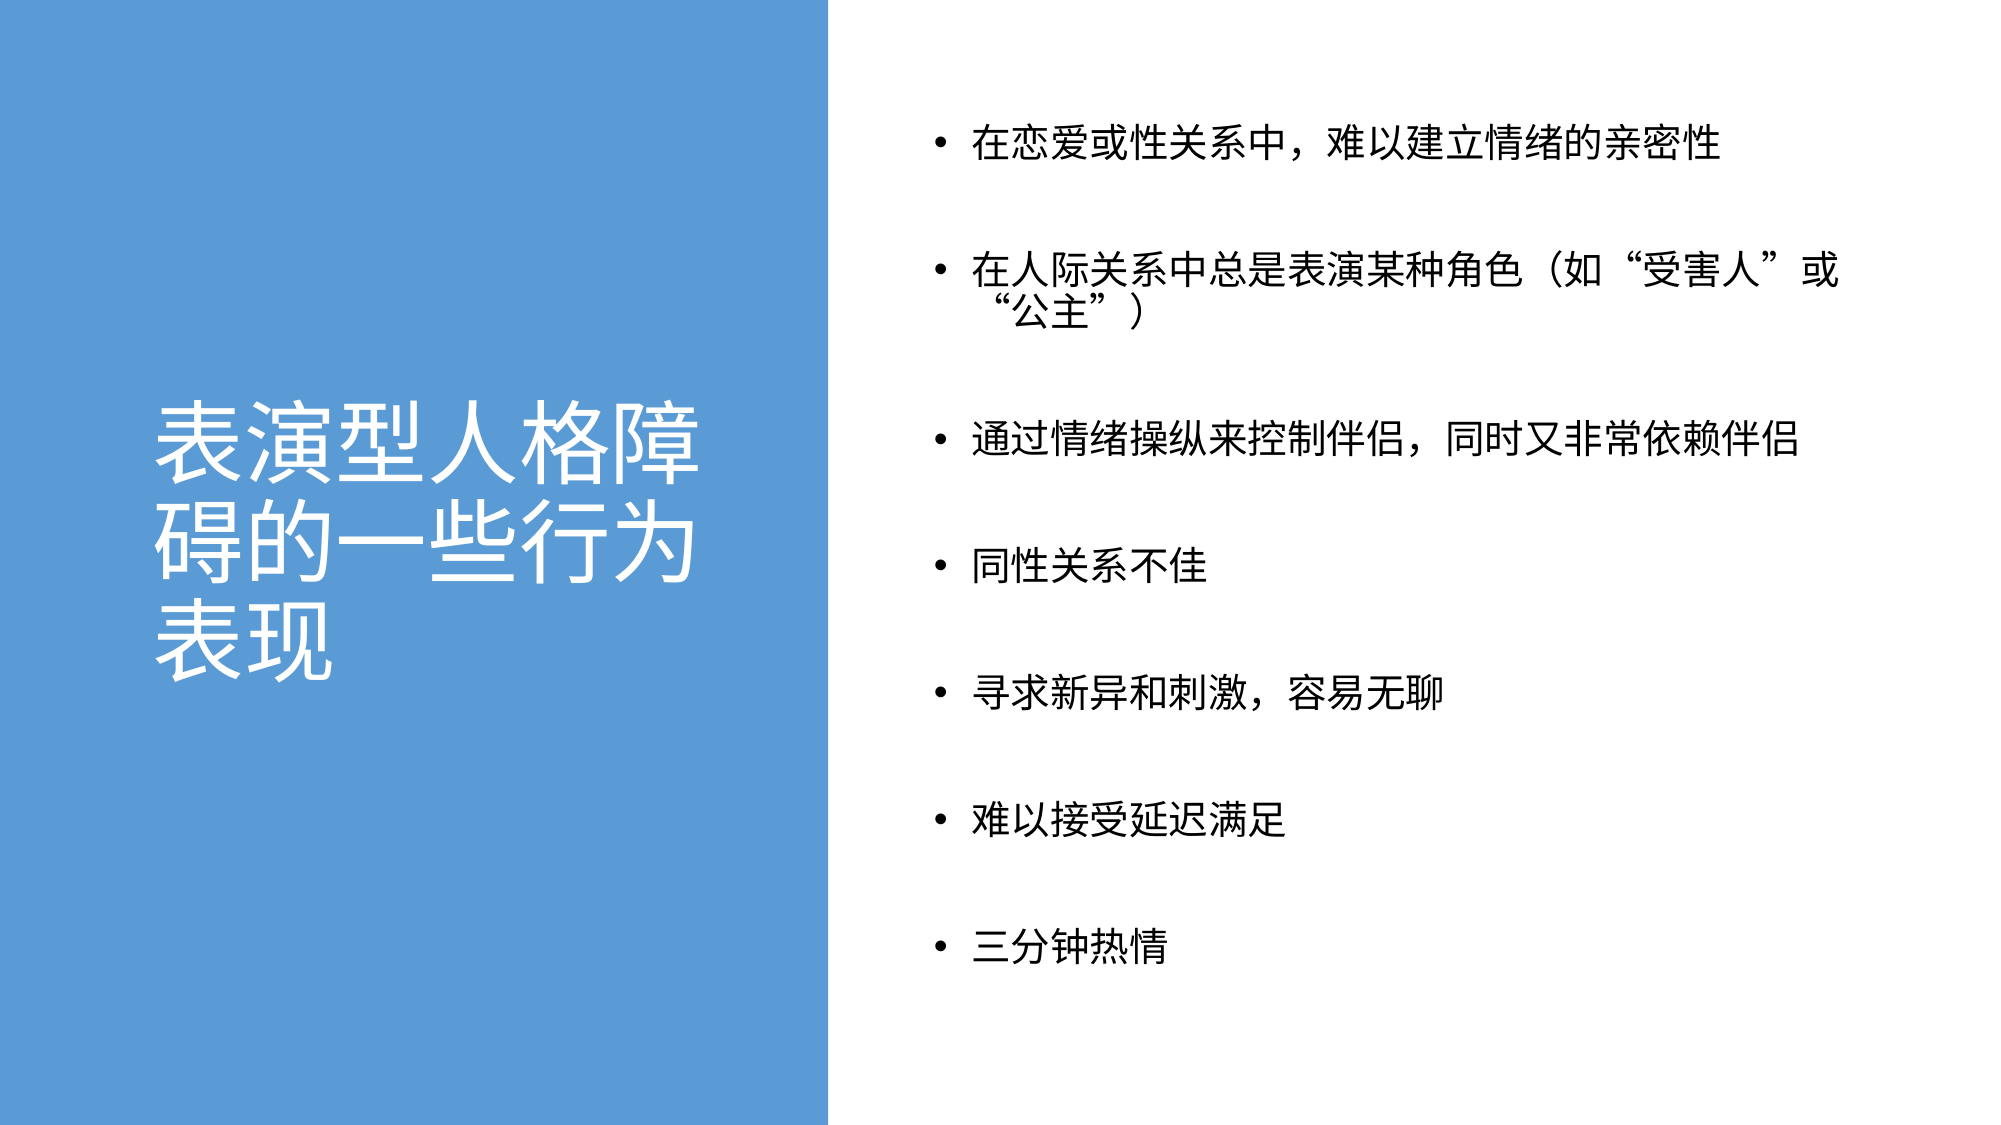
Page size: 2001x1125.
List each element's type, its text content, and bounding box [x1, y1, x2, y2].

title 表演型人格障碍的一些行为表现 [137, 102, 756, 991]
text_box [0, 0, 829, 1125]
list 在恋爱或性关系中，难以建立情绪的亲密性 在人际关系中总是表演某种角色（如“受害人”或“公主”） 通过情绪操纵来控制伴侣，同时又非常依赖伴侣 同性关系不佳 寻求新异和刺激，容易无聊 难以接受延迟满足 三分钟热情 [918, 102, 1863, 991]
